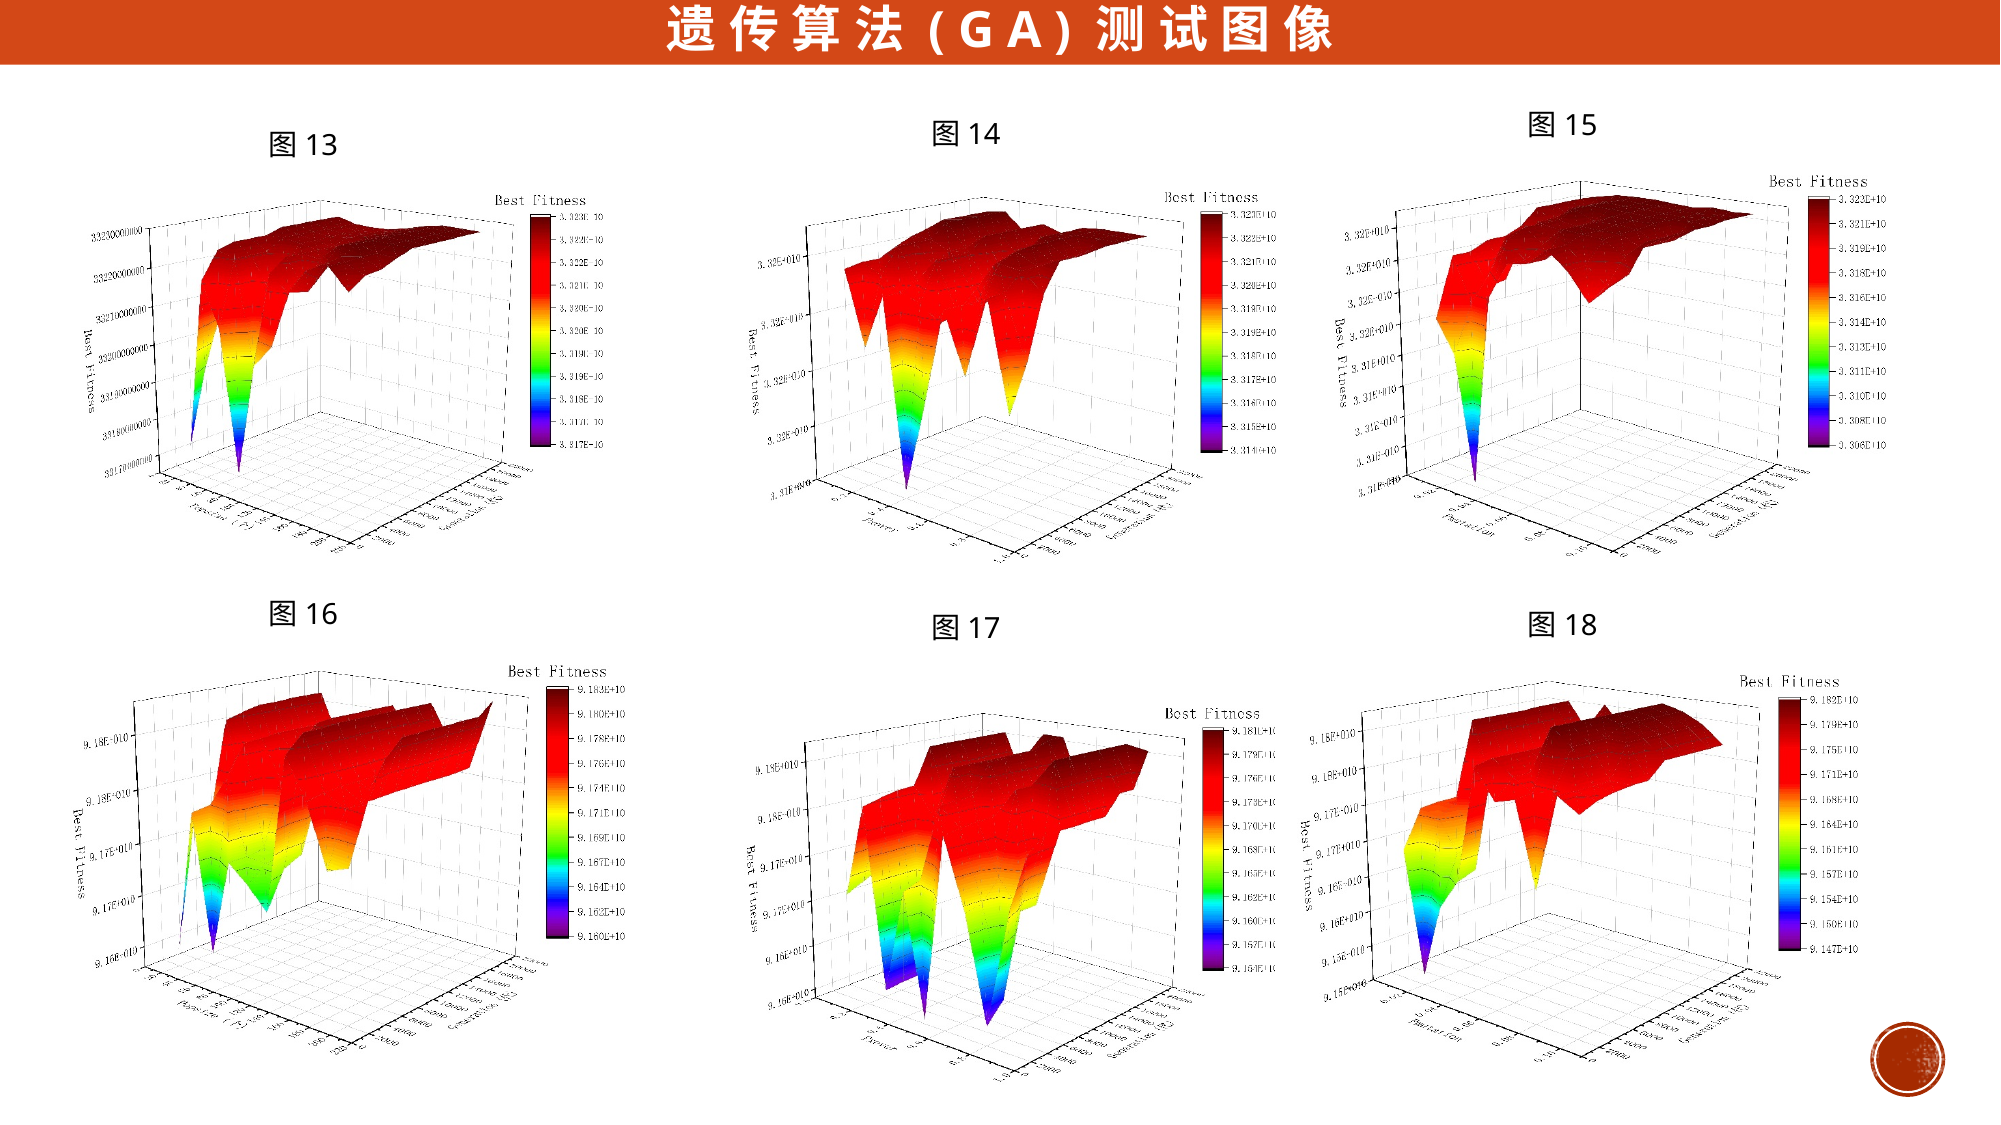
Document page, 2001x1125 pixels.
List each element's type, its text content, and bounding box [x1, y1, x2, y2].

picture [724, 175, 1276, 598]
picture [48, 648, 625, 1091]
picture [1310, 158, 1886, 599]
picture [70, 179, 603, 587]
picture [722, 658, 1858, 1117]
text_box 遗传算法(GA)测试图像 [0, 0, 2000, 65]
